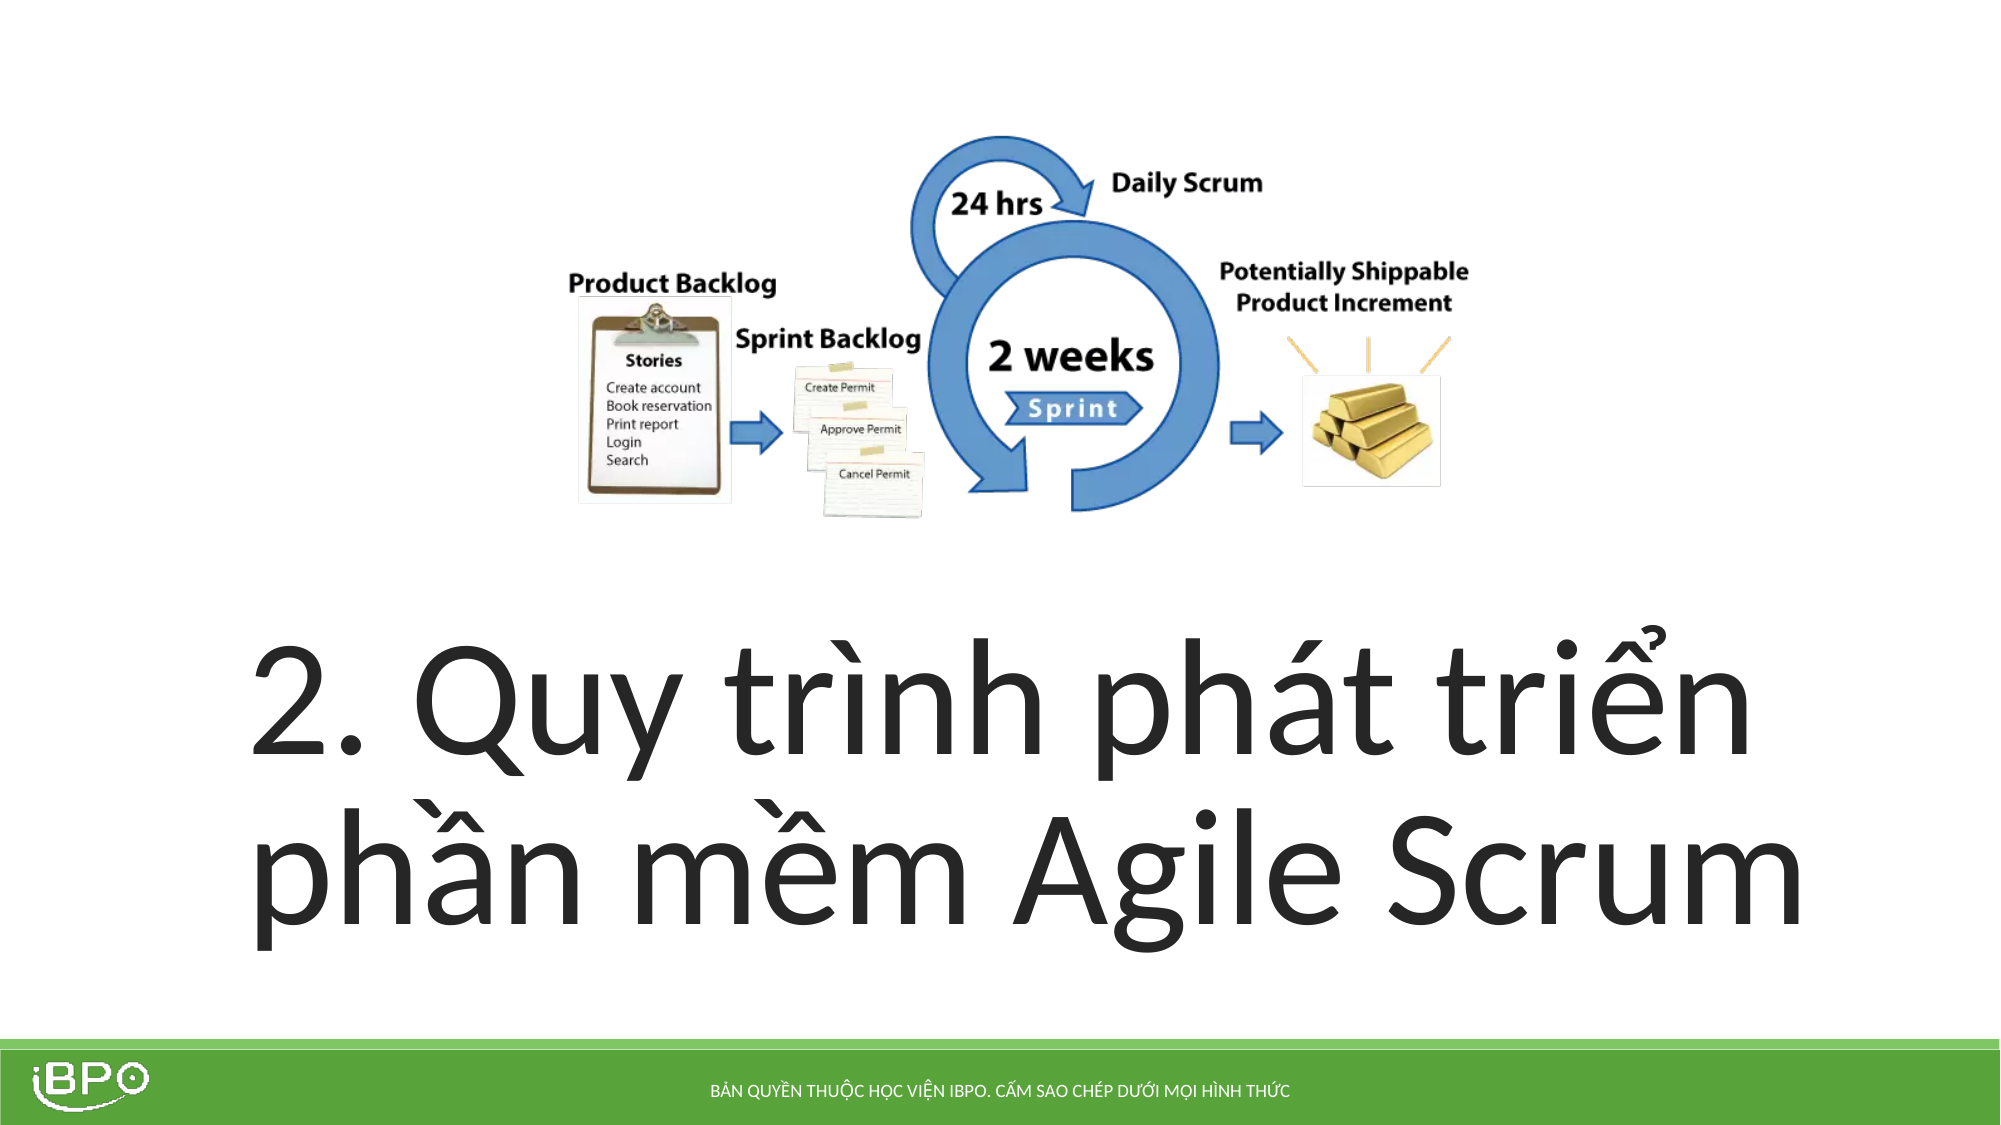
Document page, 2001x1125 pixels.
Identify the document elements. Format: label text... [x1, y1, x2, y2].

title 2. Quy trình phát triển phần mềm Agile Scrum [231, 327, 1882, 967]
picture [13, 1048, 167, 1125]
picture [566, 116, 1471, 539]
footer BẢN QUYỀN THUỘC HỌC VIỆN IBPO. CẤM SAO CHÉP DƯỚI MỌI HÌNH THỨC [604, 1059, 1396, 1120]
